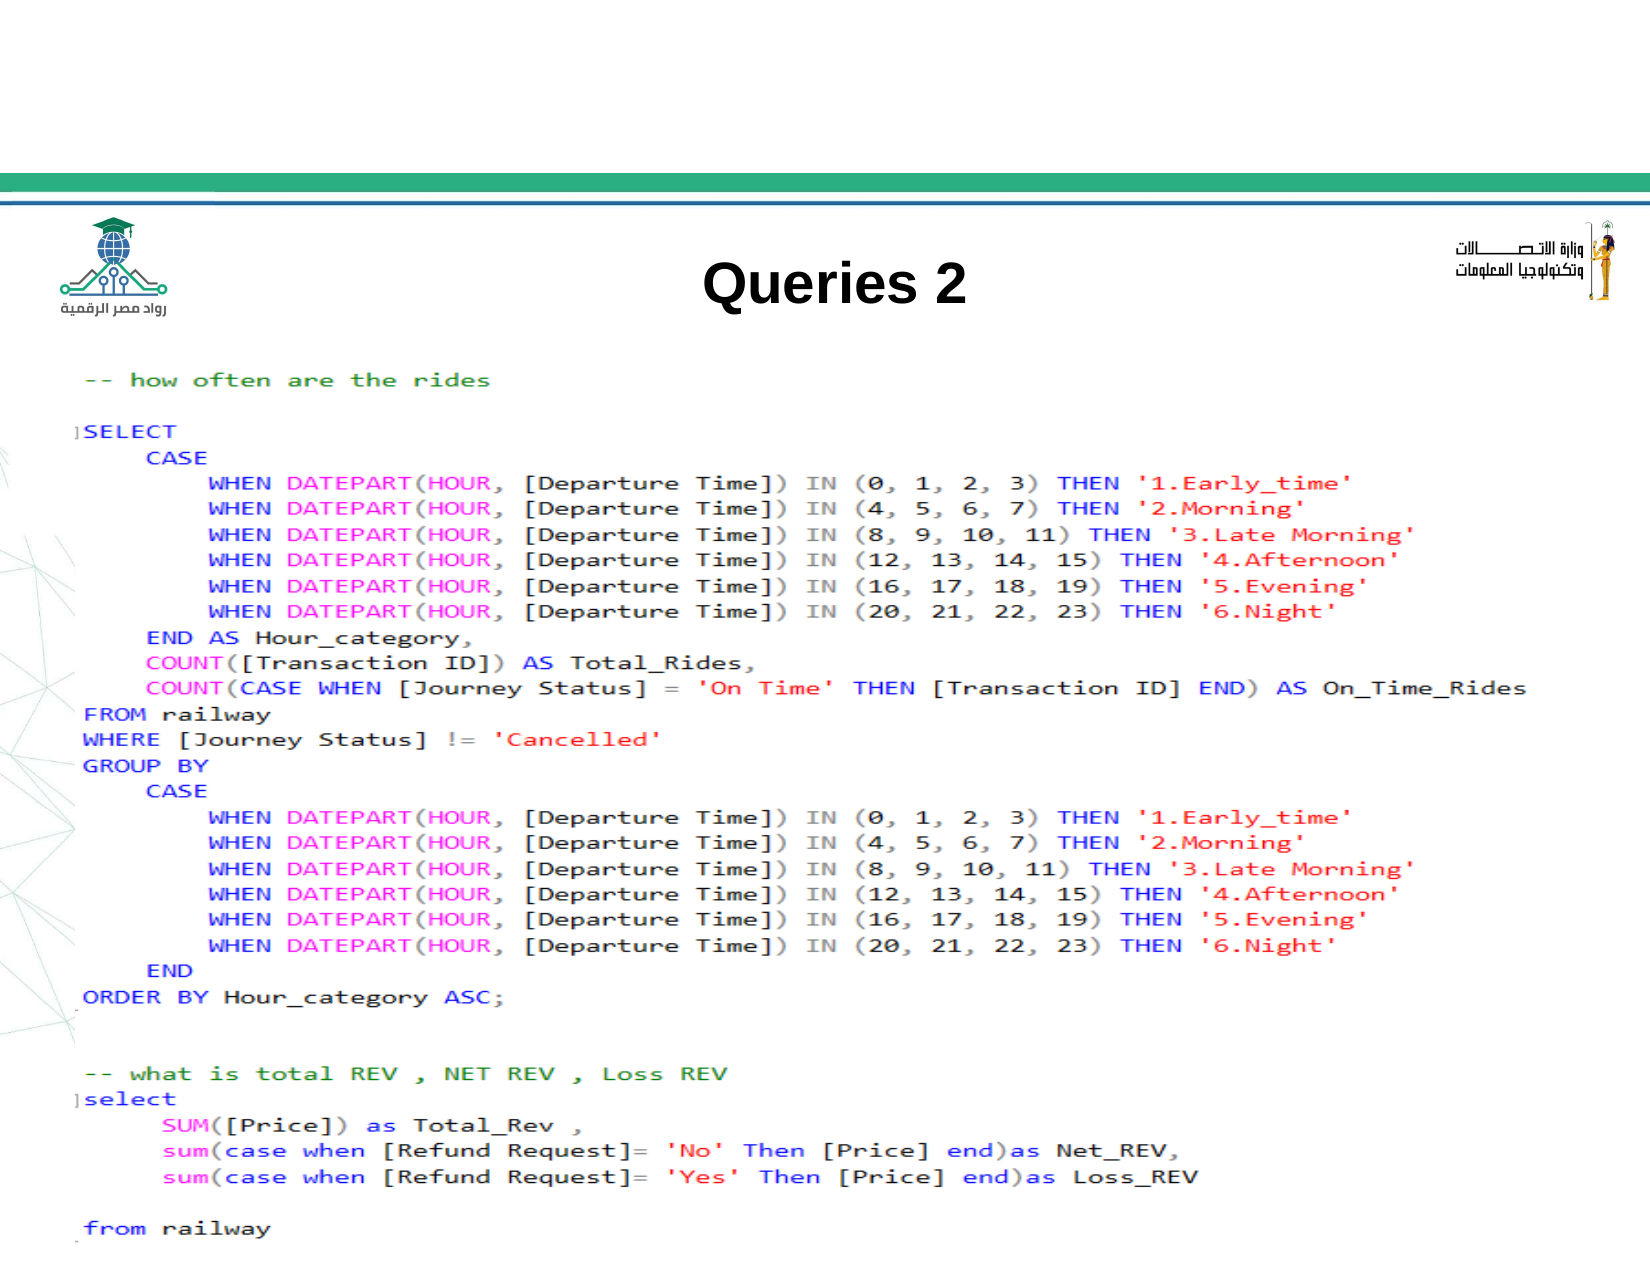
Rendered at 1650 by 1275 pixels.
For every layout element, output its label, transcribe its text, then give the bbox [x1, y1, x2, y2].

text_box Queries 2 [687, 237, 1000, 323]
picture [0, 173, 1650, 1270]
